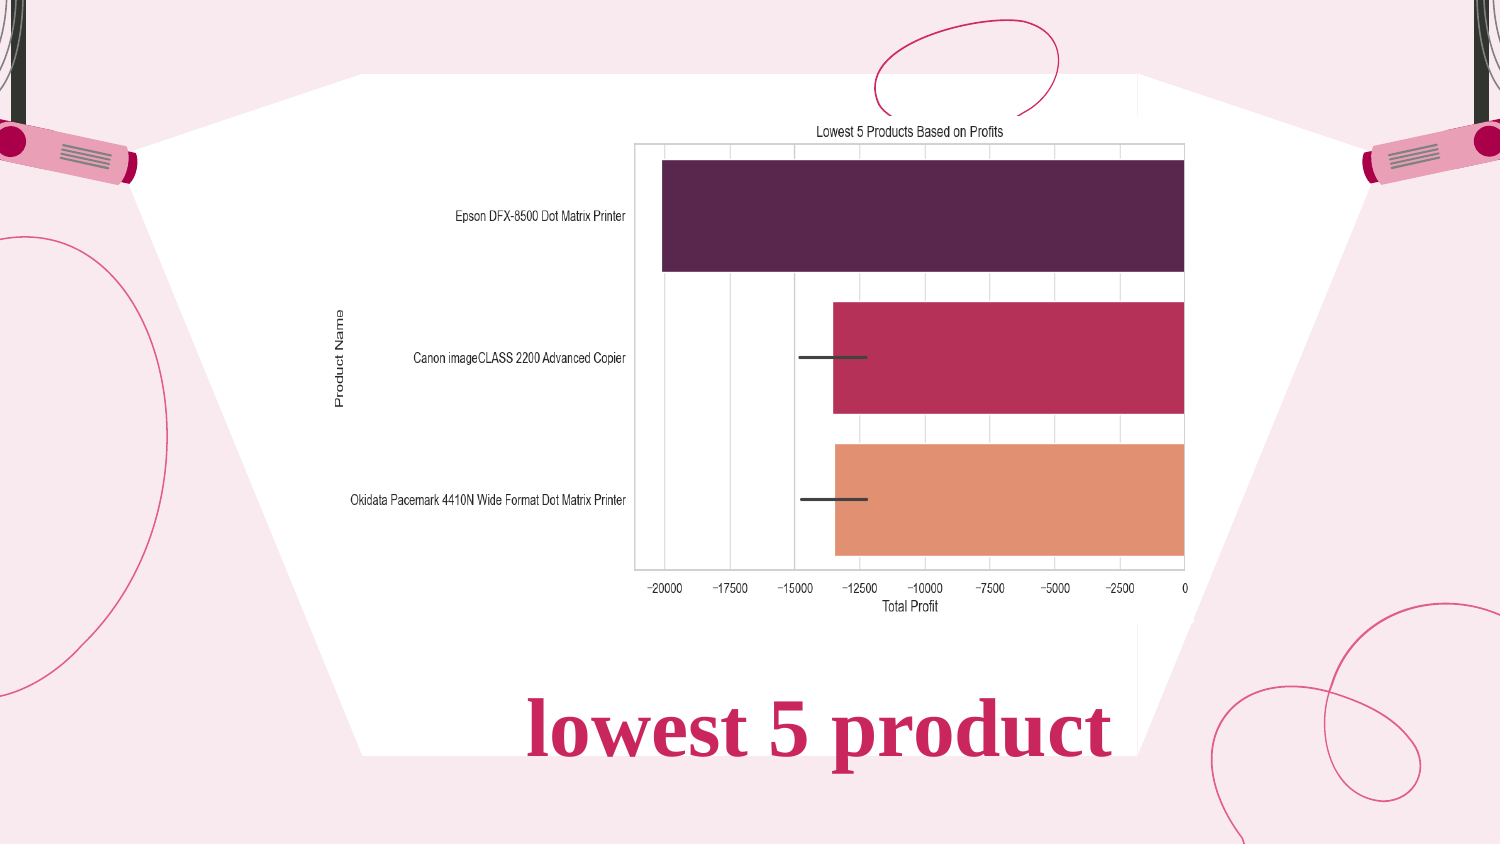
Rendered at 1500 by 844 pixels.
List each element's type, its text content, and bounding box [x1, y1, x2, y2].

picture [328, 116, 1194, 623]
text_box lowest 5 product [511, 735, 1262, 810]
